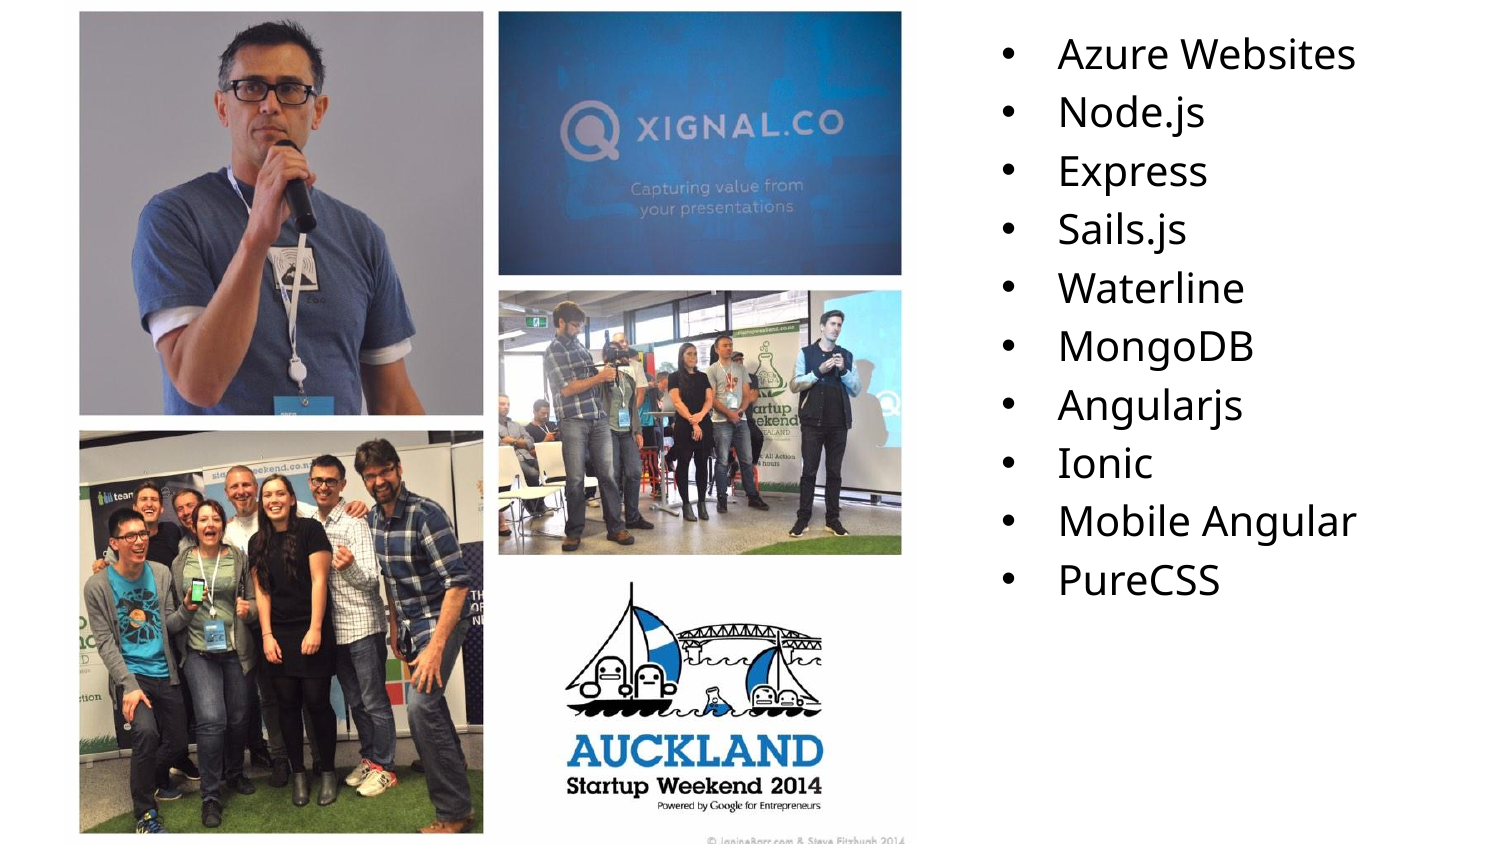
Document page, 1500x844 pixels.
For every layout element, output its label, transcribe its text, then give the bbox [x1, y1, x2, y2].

list Azure Websites Node.js Express Sails.js Waterline MongoDB Angularjs Ionic Mobile Angular PureCSS [986, 20, 1425, 812]
picture [64, 0, 916, 844]
